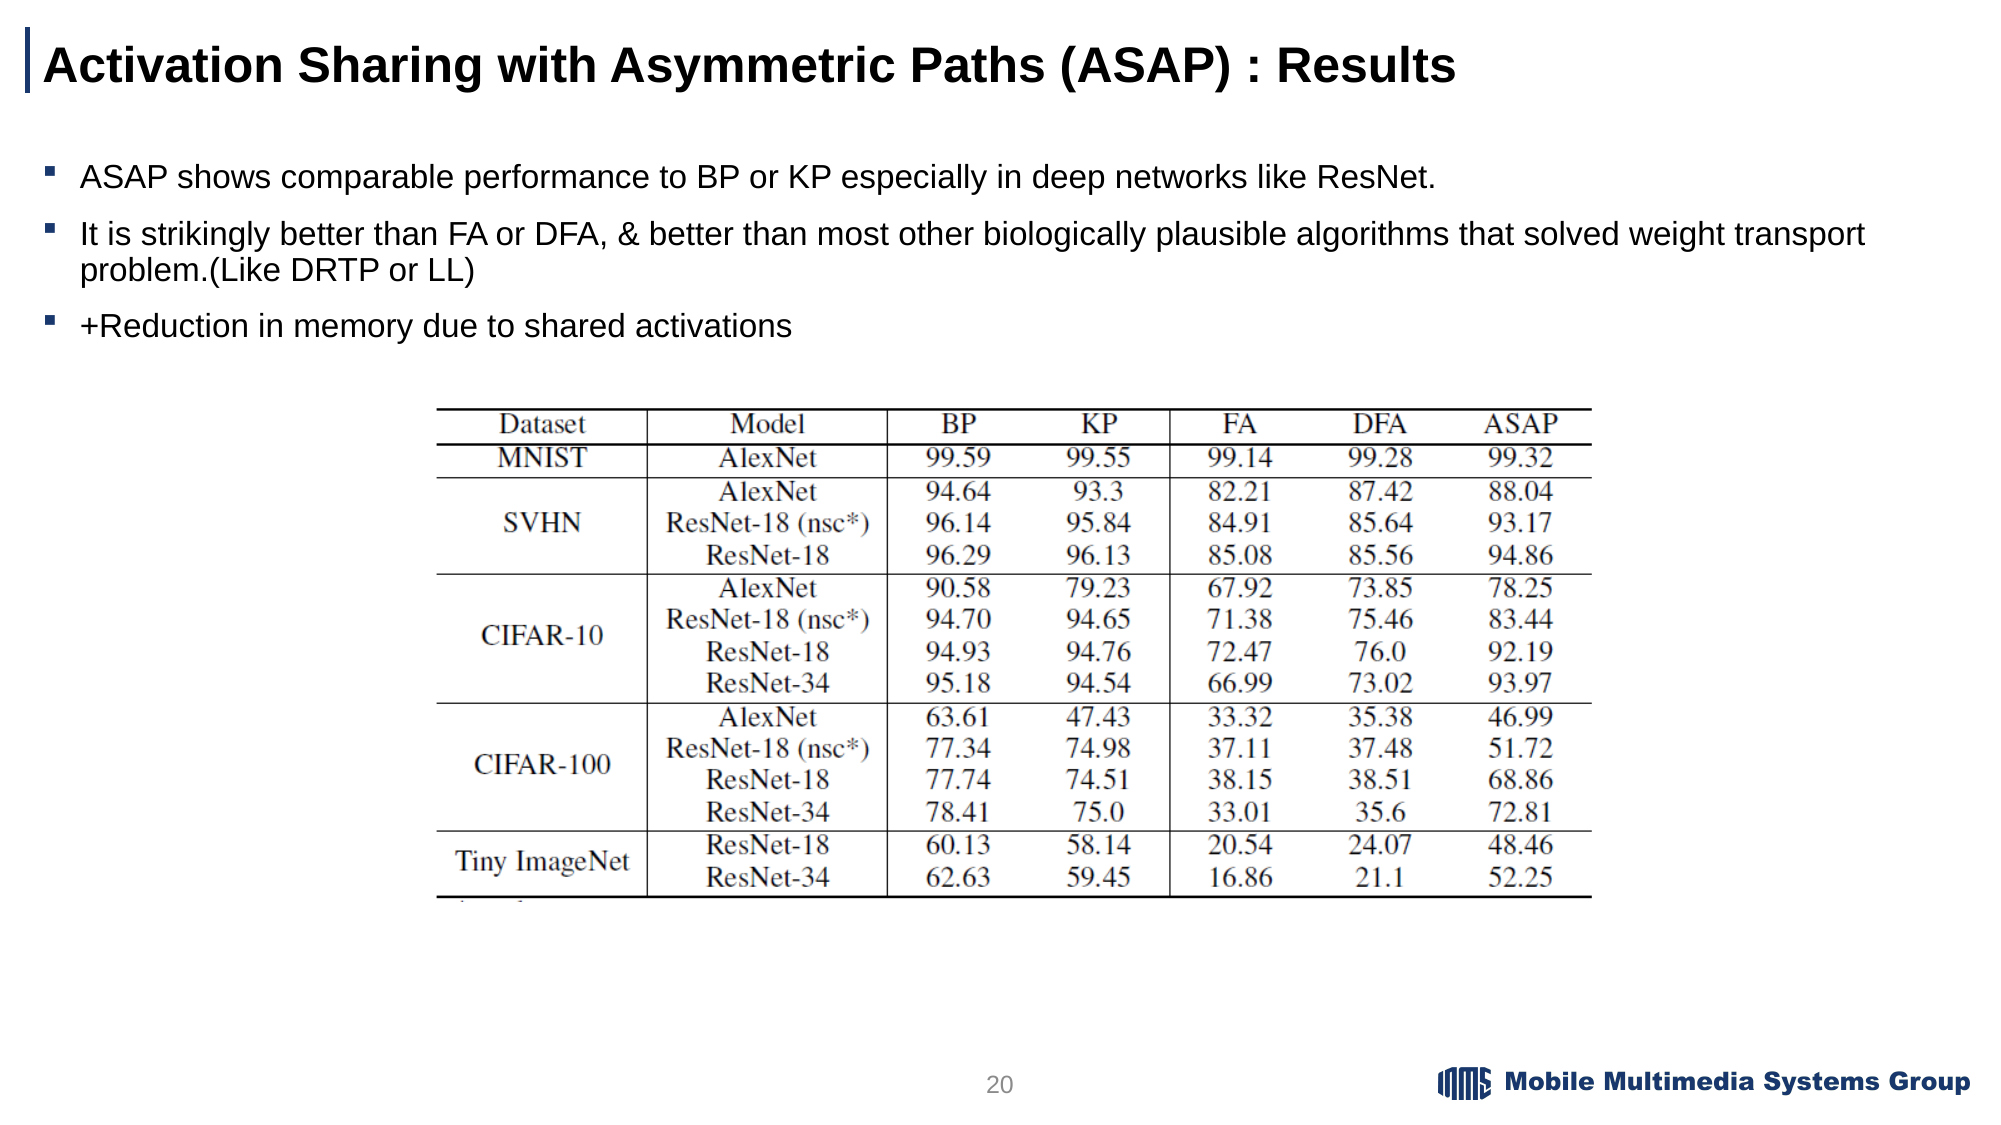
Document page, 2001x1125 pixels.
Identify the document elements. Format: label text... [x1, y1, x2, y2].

slide_number 20 [961, 1053, 1039, 1114]
list ASAP shows comparable performance to BP or KP especially in deep networks like ResNet. It is strikingly better than FA or DFA, & better than most other biologically plausible algorithms that solved weight transport problem.(Like DRTP or LL) +Reduction in memory due to shared activations [27, 152, 1970, 1037]
title Activation Sharing with Asymmetric Paths (ASAP) : Results [27, 27, 1973, 105]
picture [1438, 1067, 1970, 1100]
picture [393, 387, 1607, 902]
